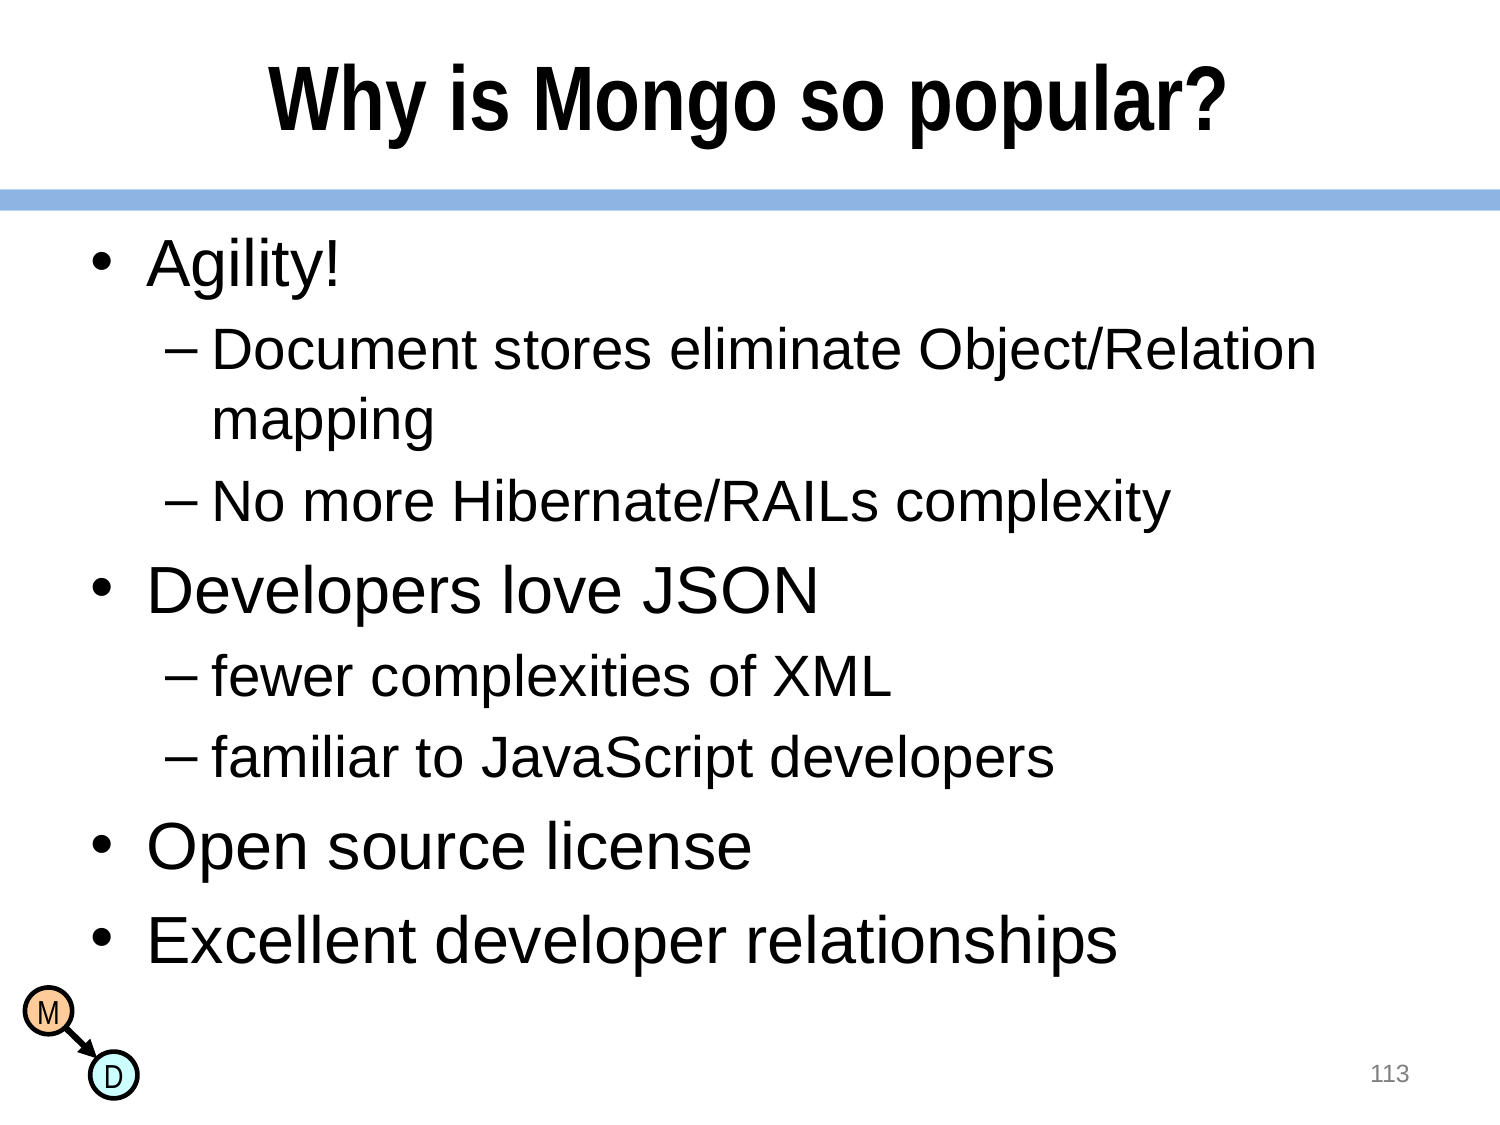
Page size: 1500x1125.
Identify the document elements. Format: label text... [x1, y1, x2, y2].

list Agility! Document stores eliminate Object/Relation mapping No more Hibernate/RAILs complexity Developers love JSON fewer complexities of XML familiar to JavaScript developers Open source license Excellent developer relationships [75, 212, 1425, 1005]
slide_number 113 [1337, 1042, 1425, 1103]
title Why is Mongo so popular? [75, 0, 1425, 188]
